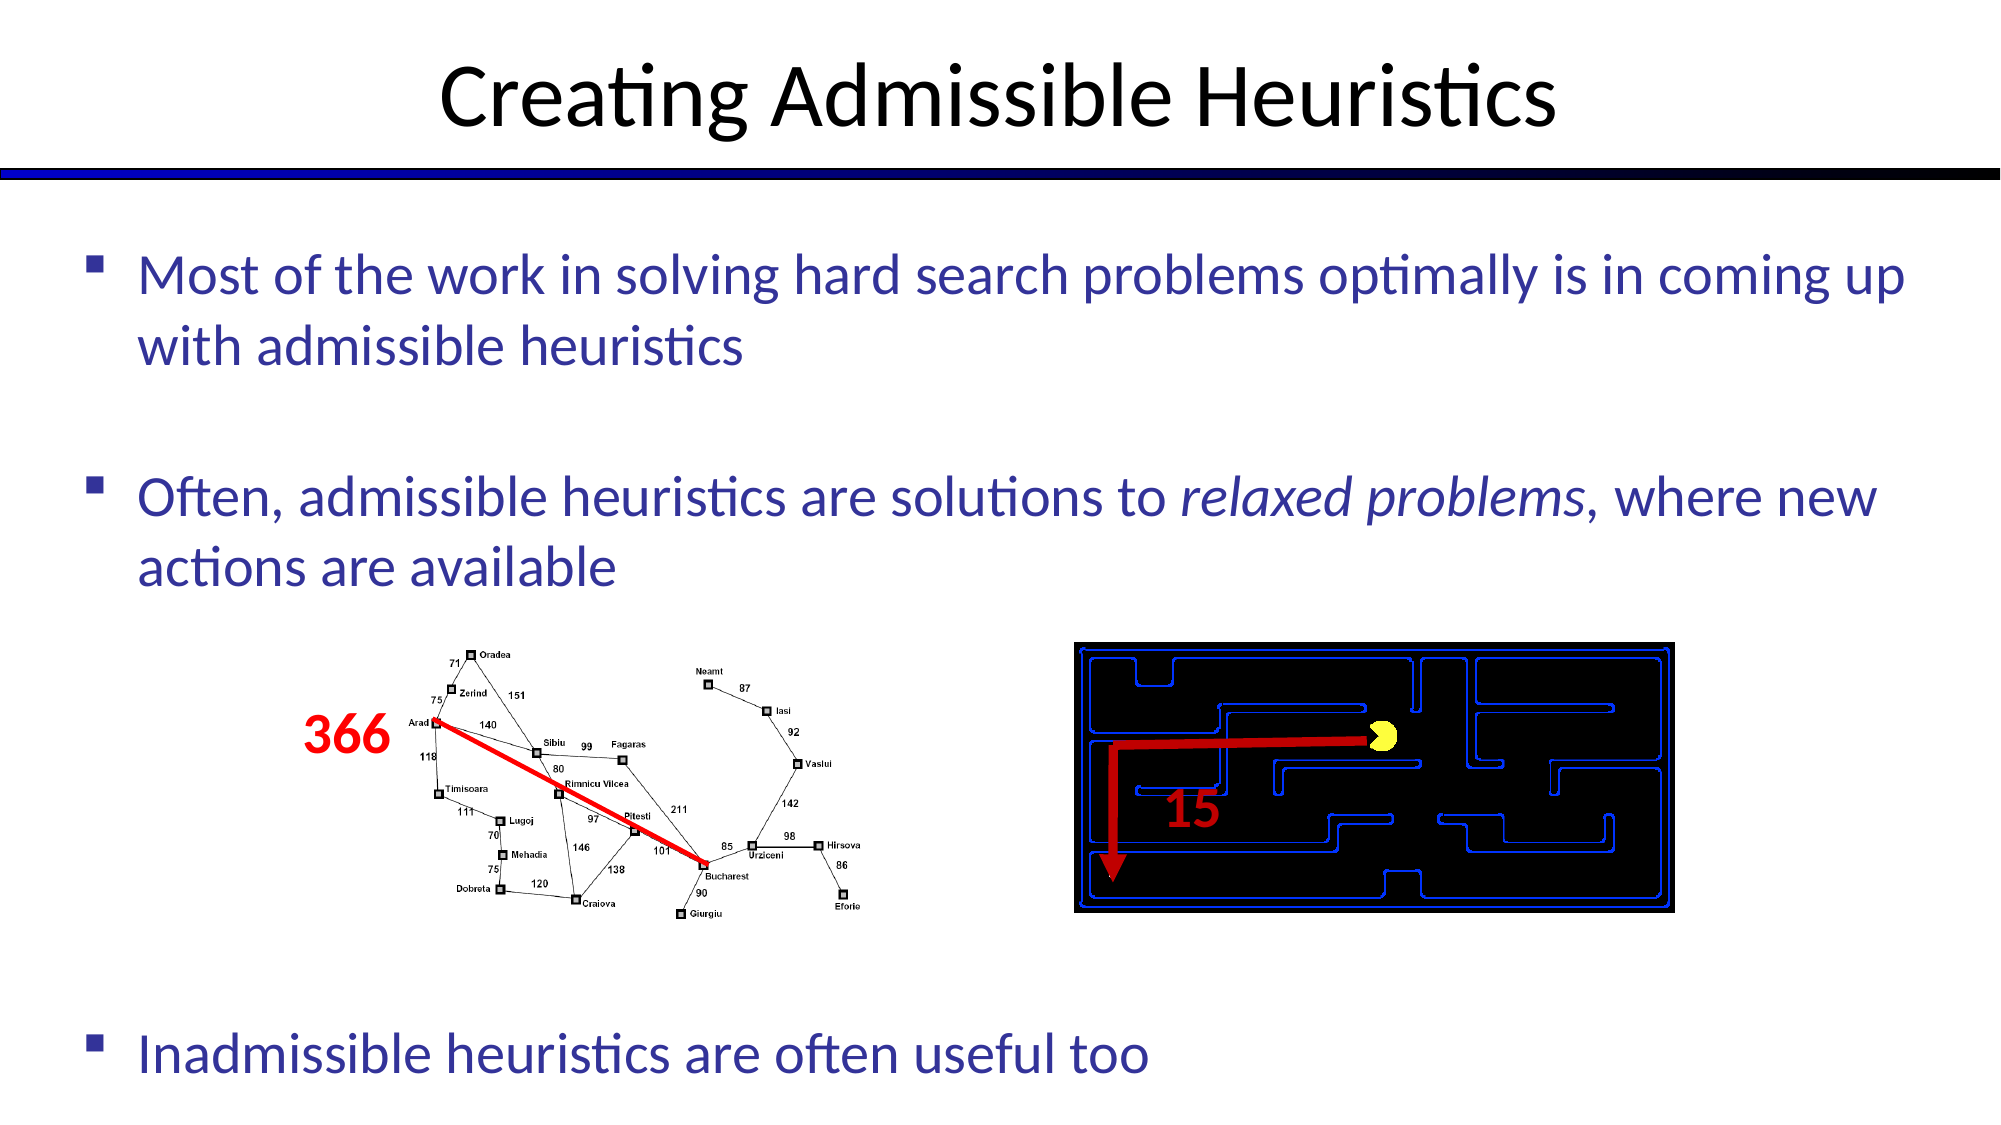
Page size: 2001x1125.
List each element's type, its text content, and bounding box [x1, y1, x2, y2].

title Creating Admissible Heuristics [0, 0, 2000, 184]
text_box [399, 637, 863, 931]
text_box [1074, 642, 1676, 913]
text_box 366 [287, 687, 394, 773]
list Most of the work in solving hard search problems optimally is in coming up with admissible heuristics Often, admissible heuristics are solutions to relaxed problems, where new actions are available Inadmissible heuristics are often useful too [66, 228, 1934, 1006]
